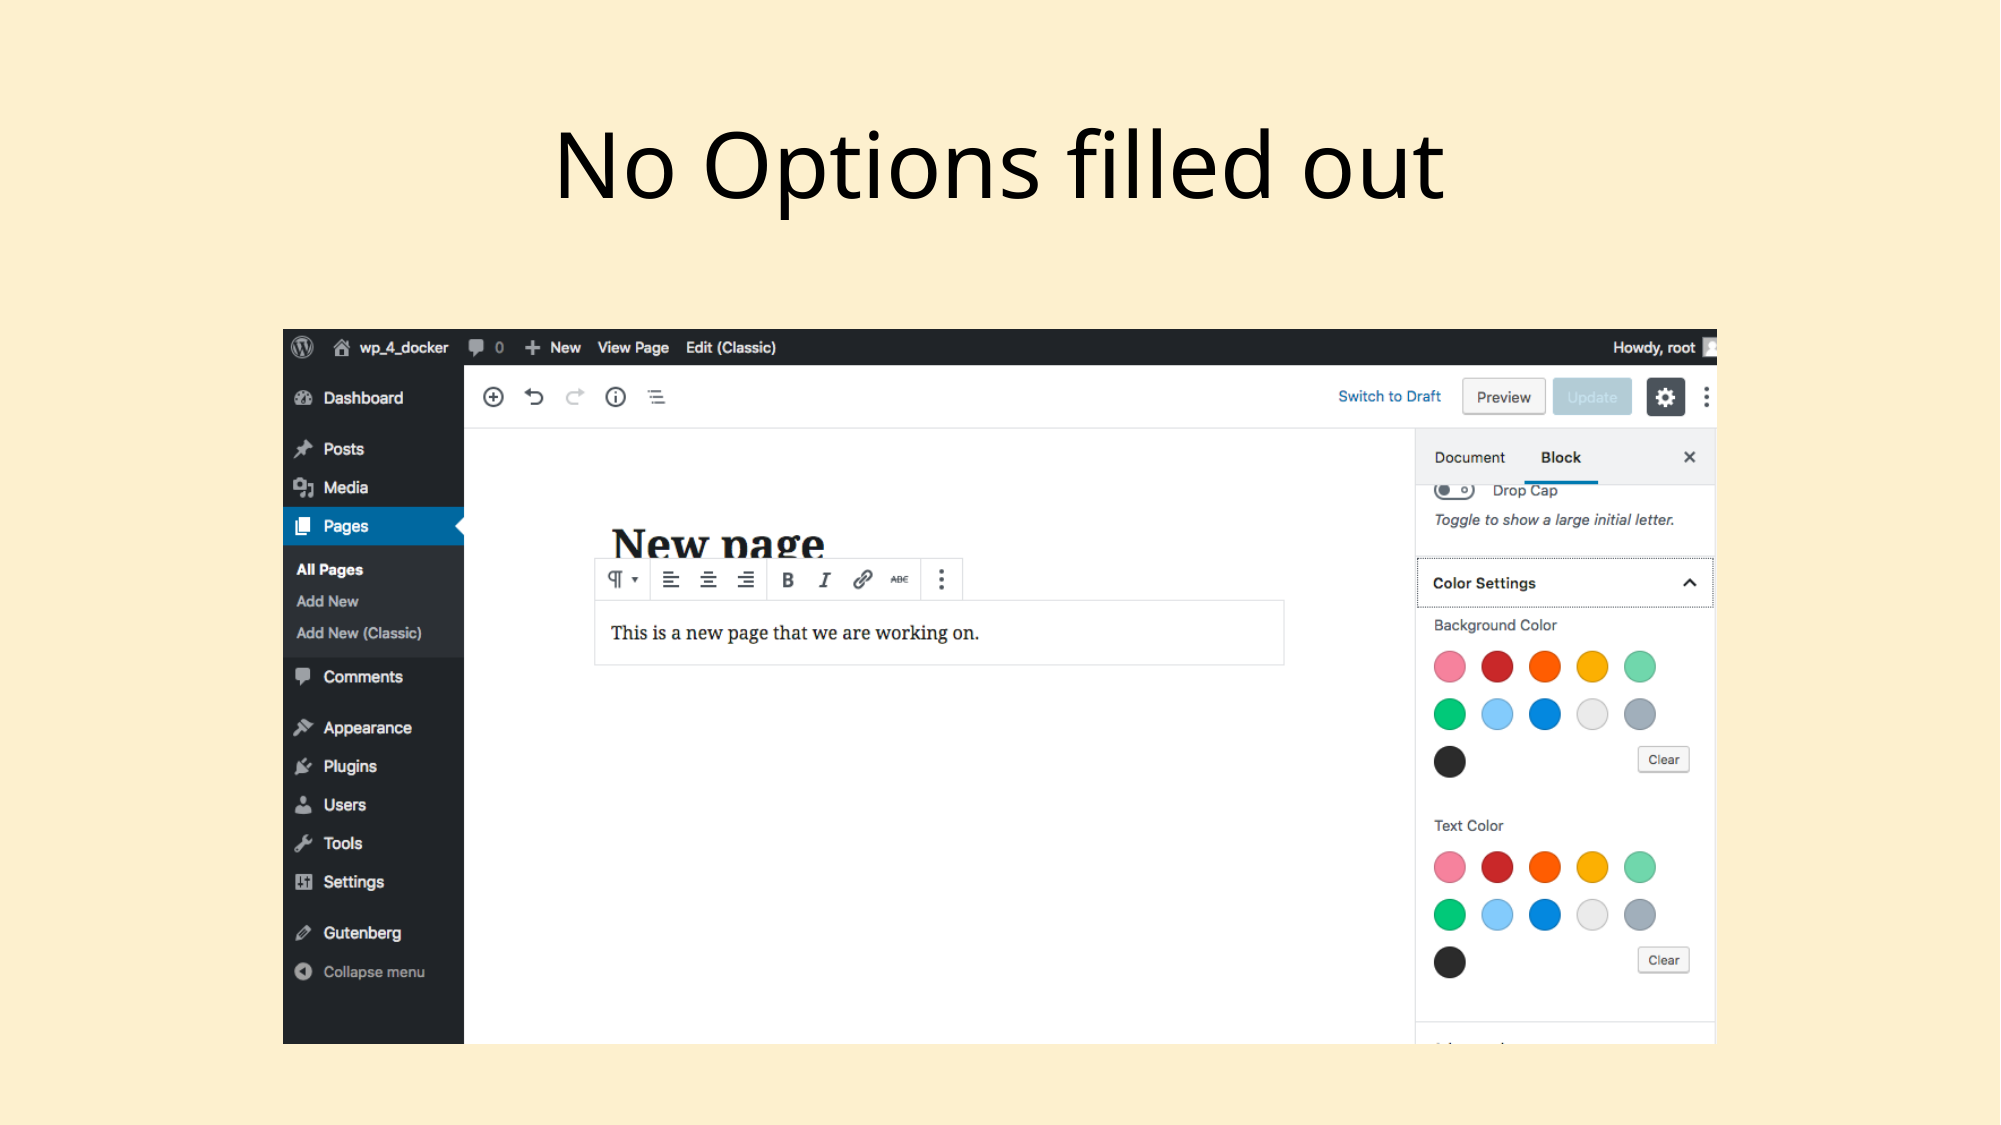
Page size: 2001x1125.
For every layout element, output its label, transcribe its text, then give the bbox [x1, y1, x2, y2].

title No Options filled out [137, 59, 1863, 278]
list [283, 329, 1717, 1044]
